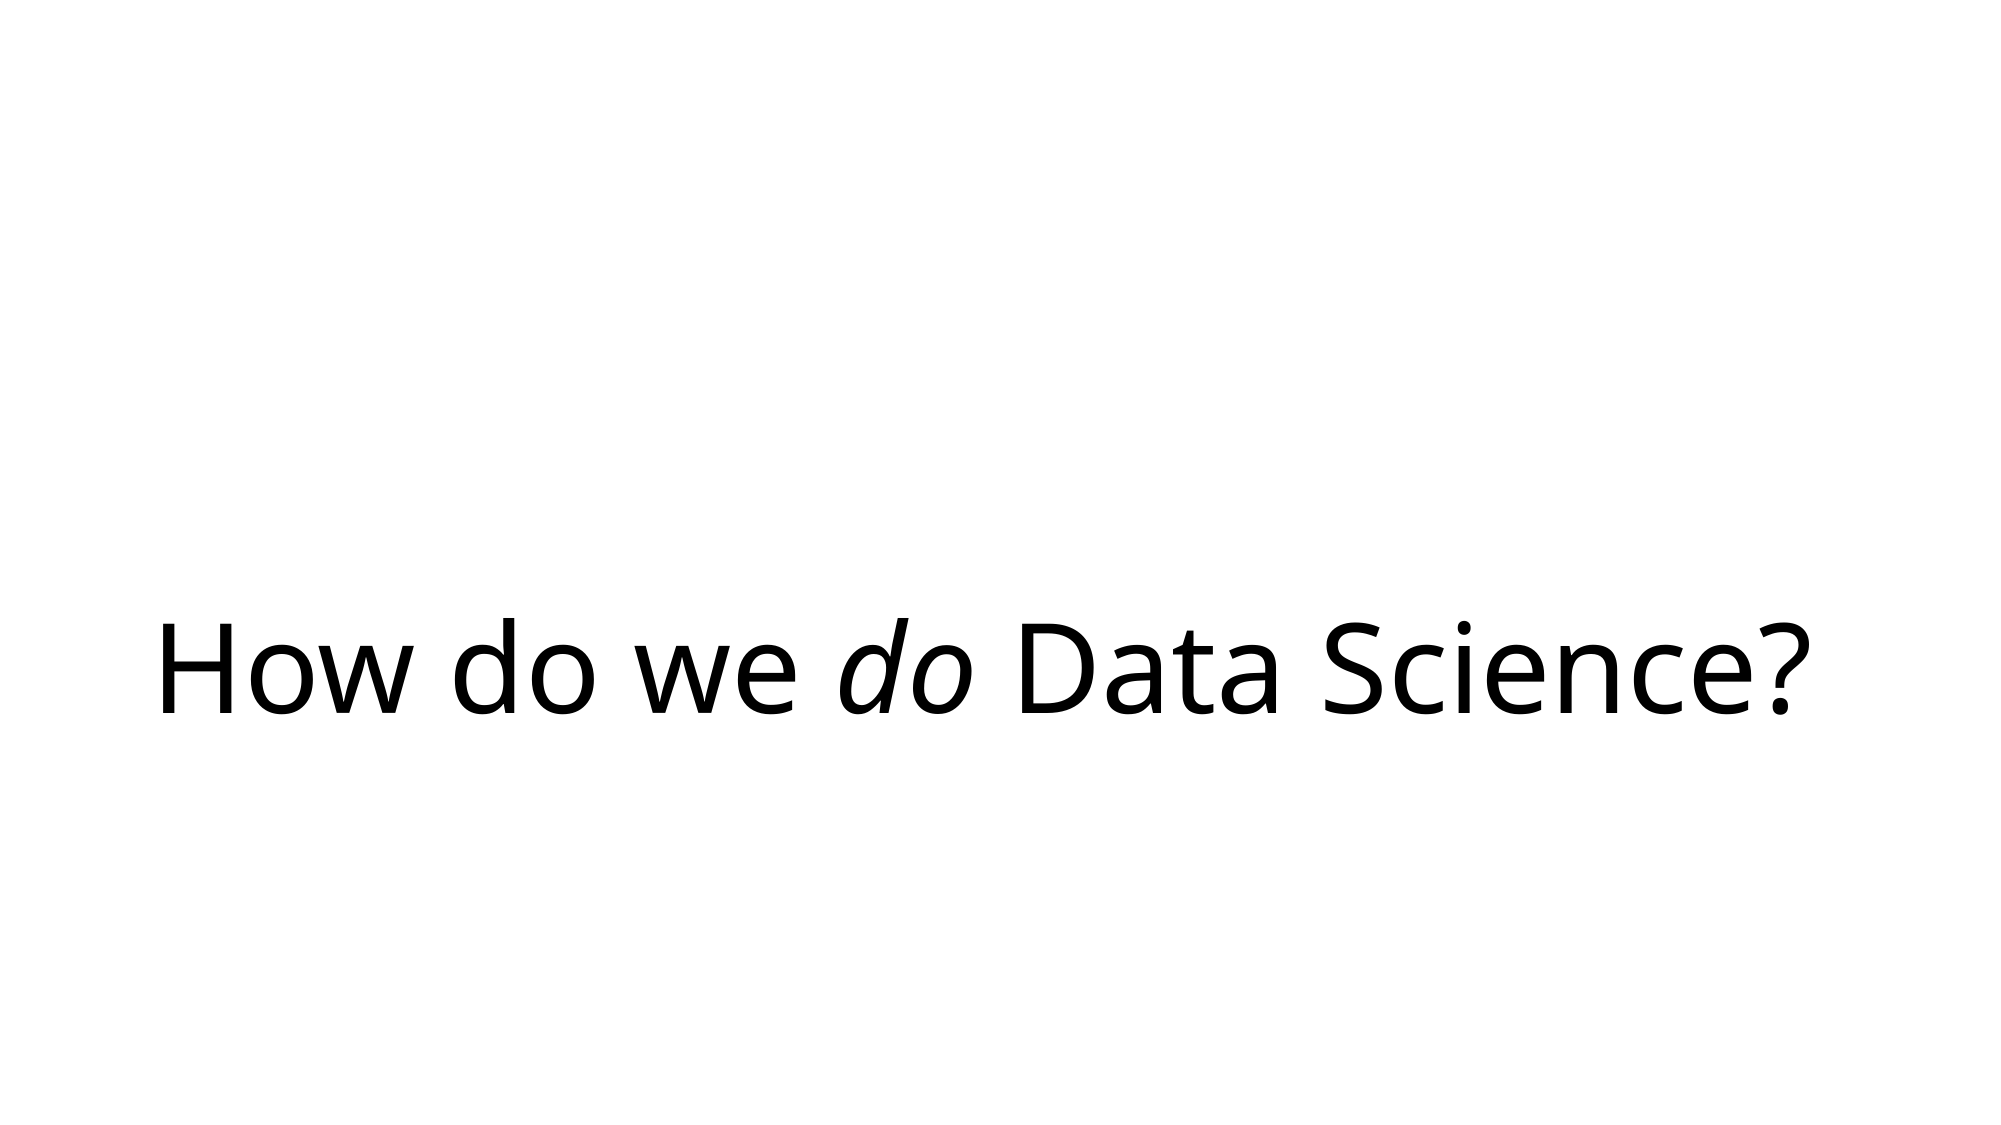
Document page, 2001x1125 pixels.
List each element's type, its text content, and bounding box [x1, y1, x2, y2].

title How do we do Data Science? [136, 280, 1862, 749]
